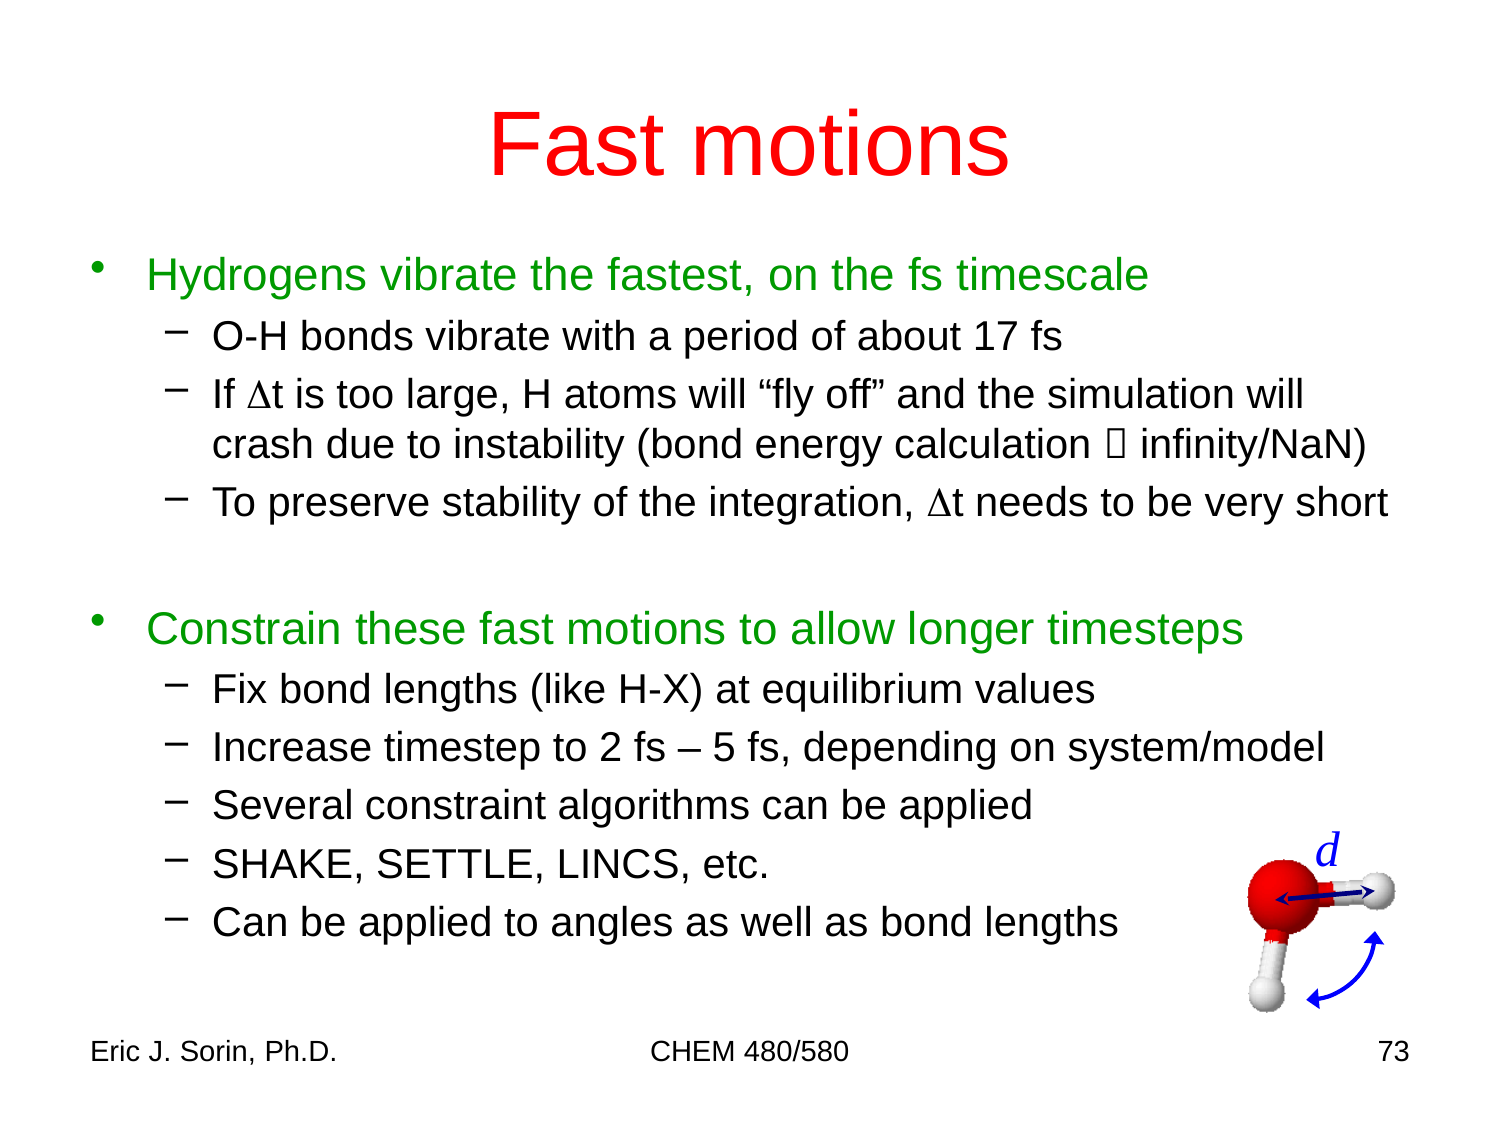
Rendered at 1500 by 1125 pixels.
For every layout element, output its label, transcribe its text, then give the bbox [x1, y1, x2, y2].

list Hydrogens vibrate the fastest, on the fs timescale O-H bonds vibrate with a period of about 17 fs If Dt is too large, H atoms will “fly off” and the simulation will crash due to instability (bond energy calculation  infinity/NaN) To preserve stability of the integration, Dt needs to be very short Constrain these fast motions to allow longer timesteps Fix bond lengths (like H-X) at equilibrium values Increase timestep to 2 fs – 5 fs, depending on system/model Several constraint algorithms can be applied SHAKE, SETTLE, LINCS, etc. Can be applied to angles as well as bond lengths [75, 237, 1425, 993]
slide_number 73 [1074, 1024, 1426, 1103]
title Fast motions [75, 45, 1425, 233]
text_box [1247, 808, 1397, 1013]
footer CHEM 480/580 [512, 1024, 988, 1103]
slide_number Eric J. Sorin, Ph.D. [74, 1024, 426, 1103]
